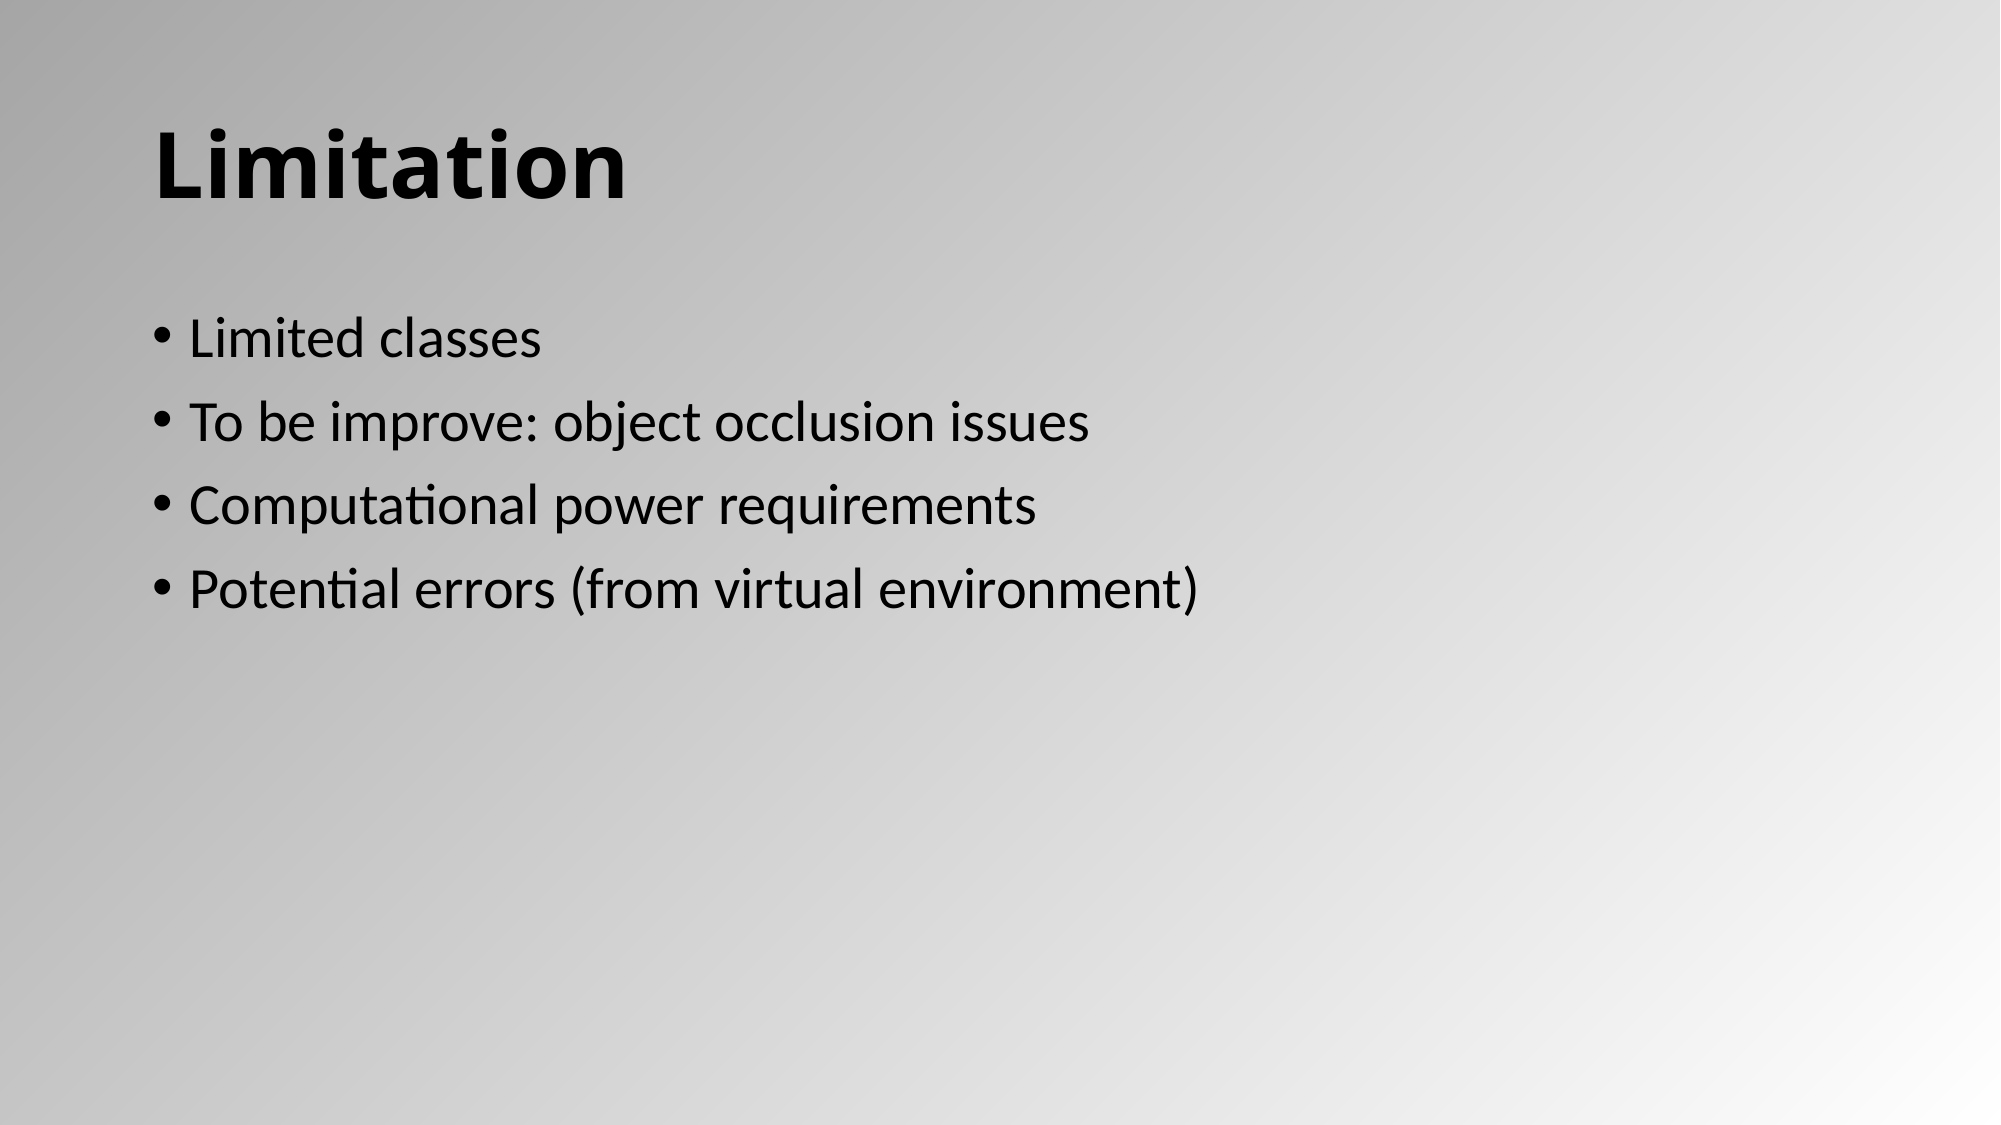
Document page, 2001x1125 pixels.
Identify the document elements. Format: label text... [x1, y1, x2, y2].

title Limitation [137, 59, 1863, 278]
list Limited classes To be improve: object occlusion issues Computational power requirements Potential errors (from virtual environment) [137, 299, 1863, 1014]
